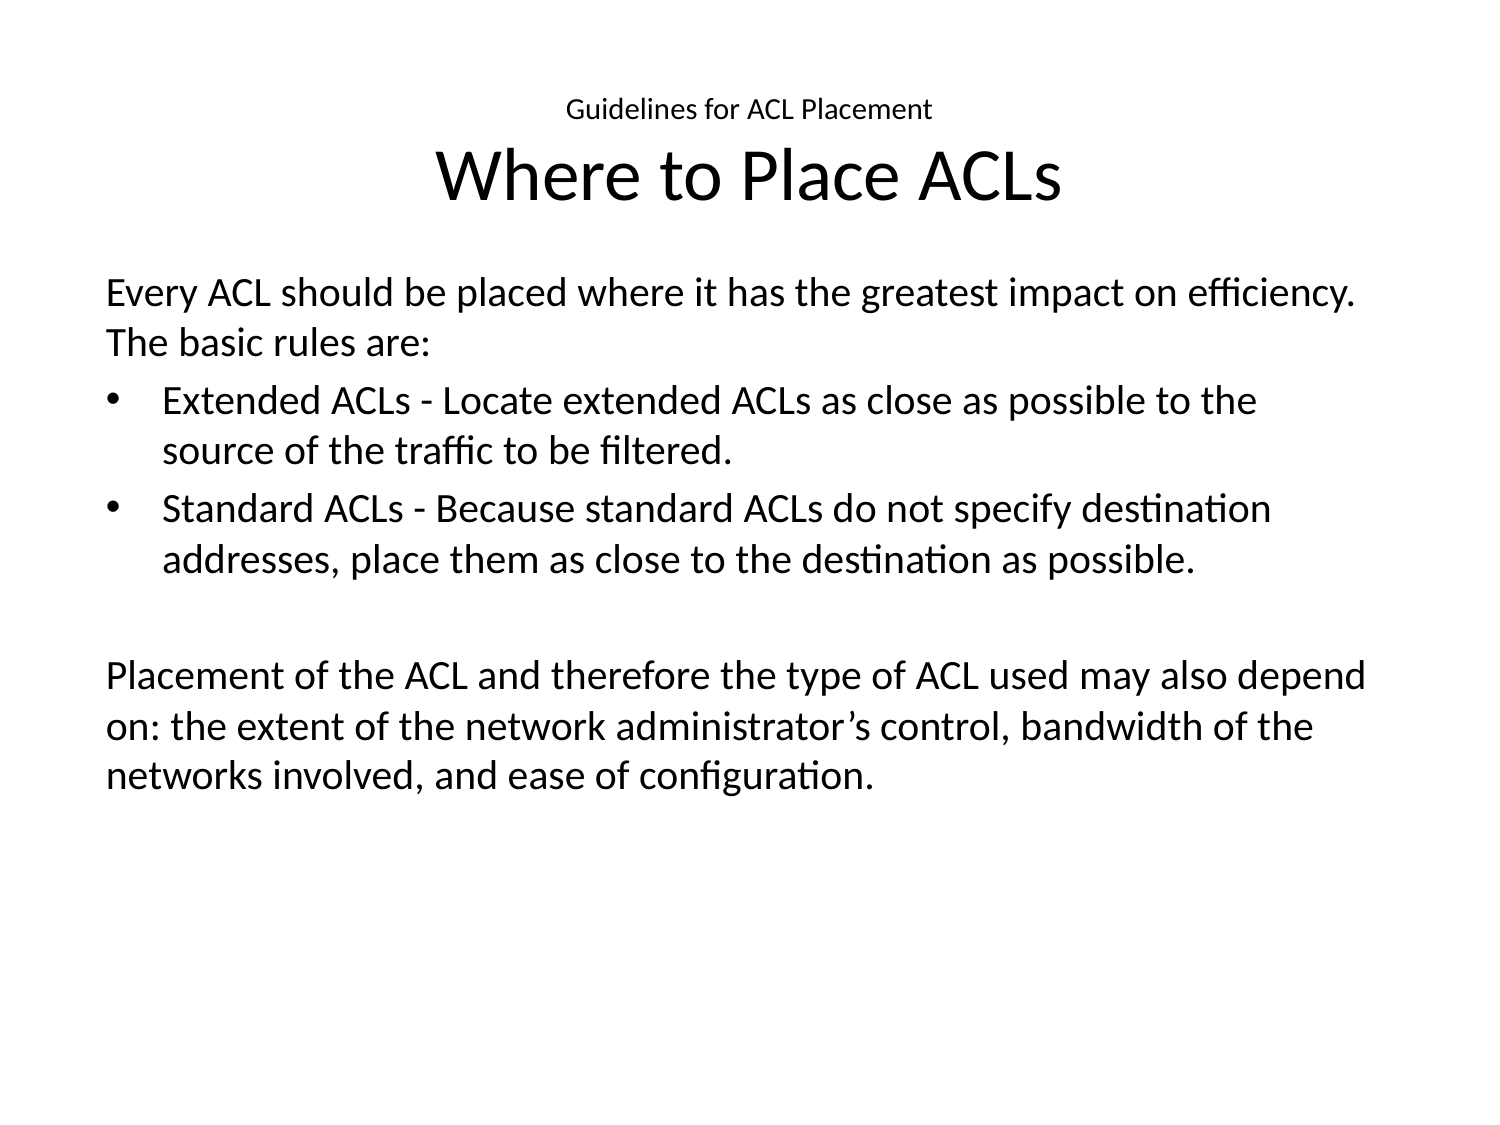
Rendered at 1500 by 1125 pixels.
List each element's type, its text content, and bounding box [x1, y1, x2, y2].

list Every ACL should be placed where it has the greatest impact on efficiency. The basic rules are: Extended ACLs - Locate extended ACLs as close as possible to the source of the traffic to be filtered. Standard ACLs - Because standard ACLs do not specify destination addresses, place them as close to the destination as possible. Placement of the ACL and therefore the type of ACL used may also depend on: the extent of the network administrator’s control, bandwidth of the networks involved, and ease of configuration. [90, 256, 1394, 977]
title Guidelines for ACL Placement Where to Place ACLs [55, 80, 1443, 224]
